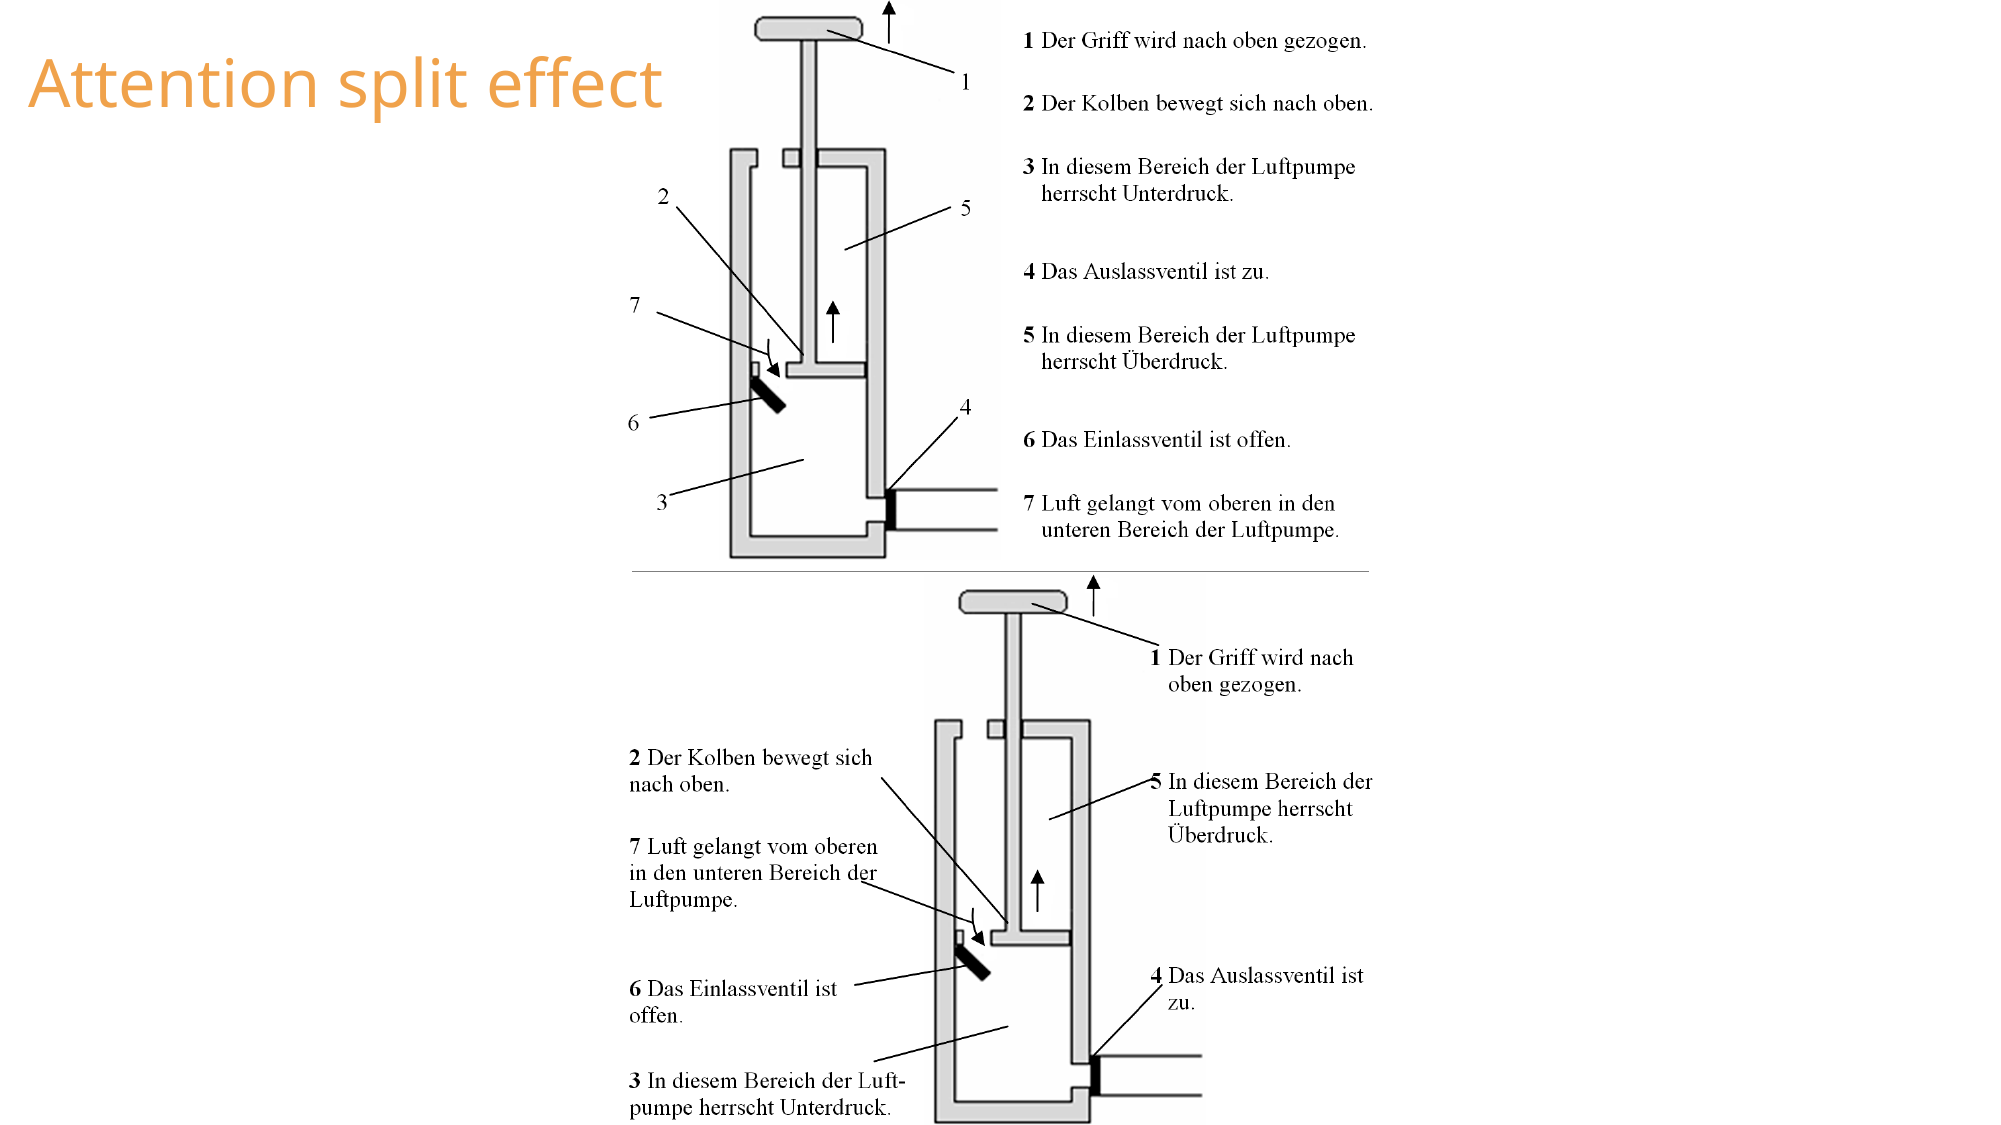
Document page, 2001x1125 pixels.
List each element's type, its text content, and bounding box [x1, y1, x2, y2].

text_box Attention split effect [13, 33, 627, 128]
picture [627, 0, 1373, 1125]
